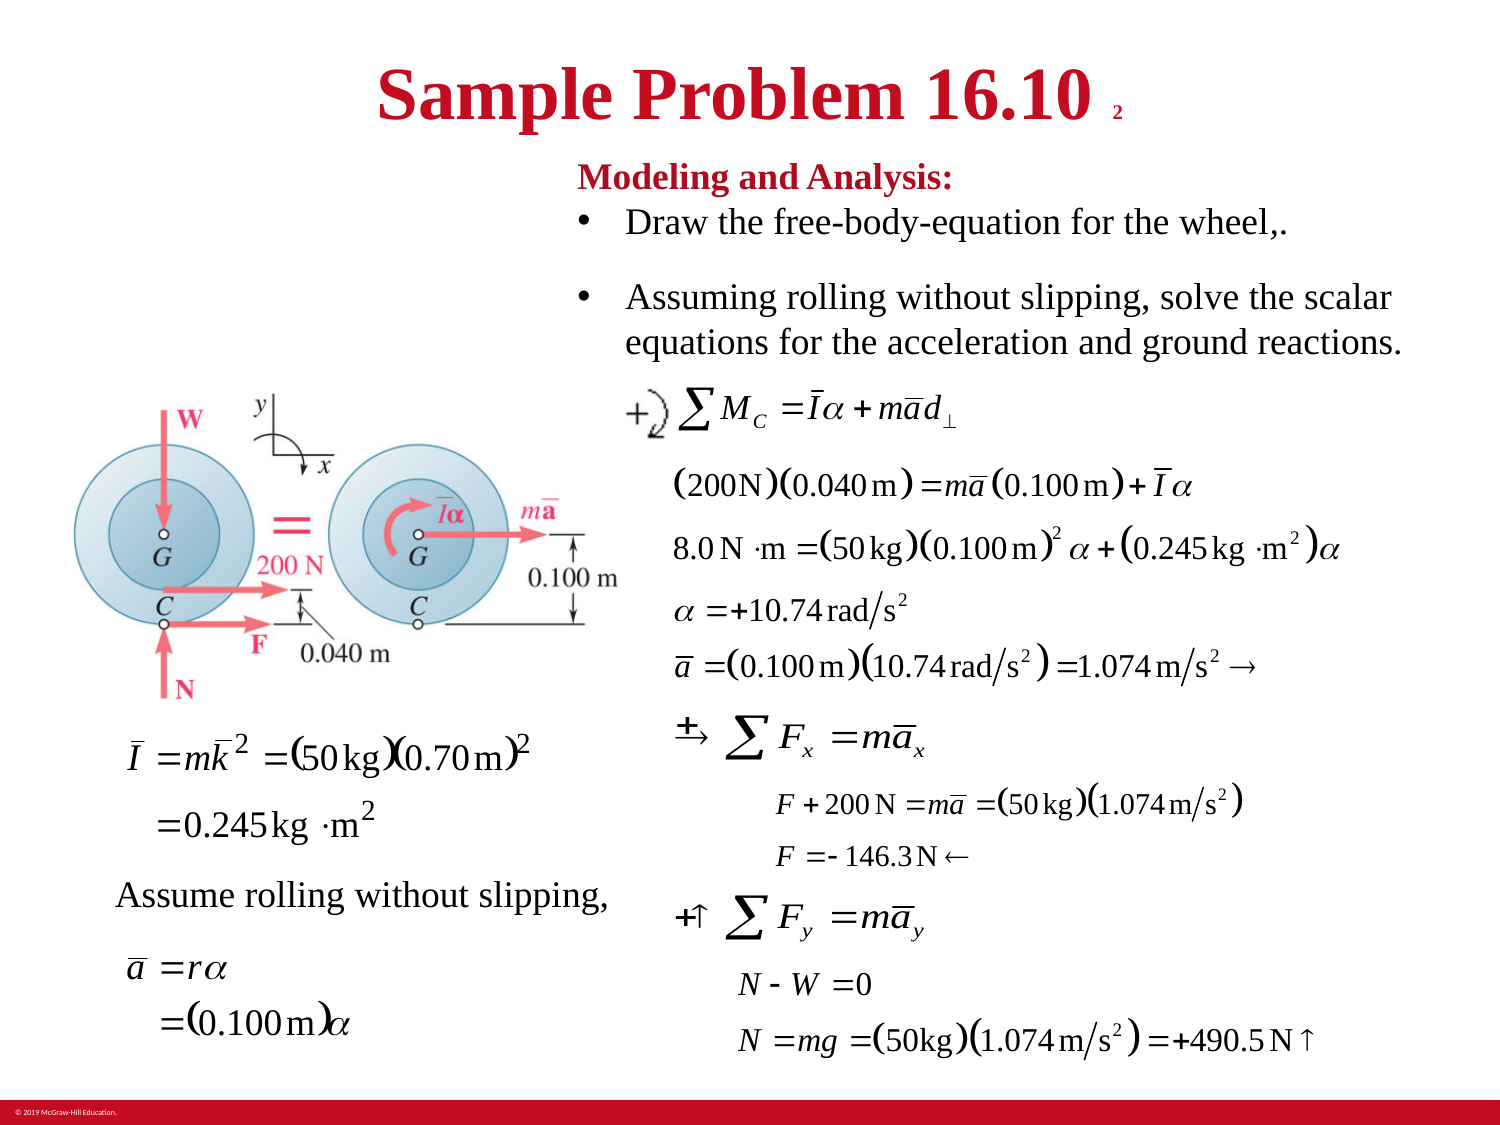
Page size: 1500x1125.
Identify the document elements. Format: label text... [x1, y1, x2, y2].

picture [72, 393, 619, 701]
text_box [770, 778, 1247, 880]
list Modeling and Analysis: Draw the free-body-equation for the wheel,. [562, 145, 1425, 255]
picture [624, 387, 670, 440]
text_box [122, 951, 357, 1051]
list Assume rolling without slipping, [99, 863, 638, 925]
list Assuming rolling without slipping, solve the scalar equations for the acceleration and ground reactions. [562, 265, 1425, 375]
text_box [672, 381, 964, 441]
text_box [666, 889, 933, 950]
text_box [668, 708, 932, 770]
title Sample Problem 16.10 2 [75, 37, 1425, 138]
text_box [122, 724, 536, 853]
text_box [669, 461, 1350, 701]
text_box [731, 964, 1329, 1076]
